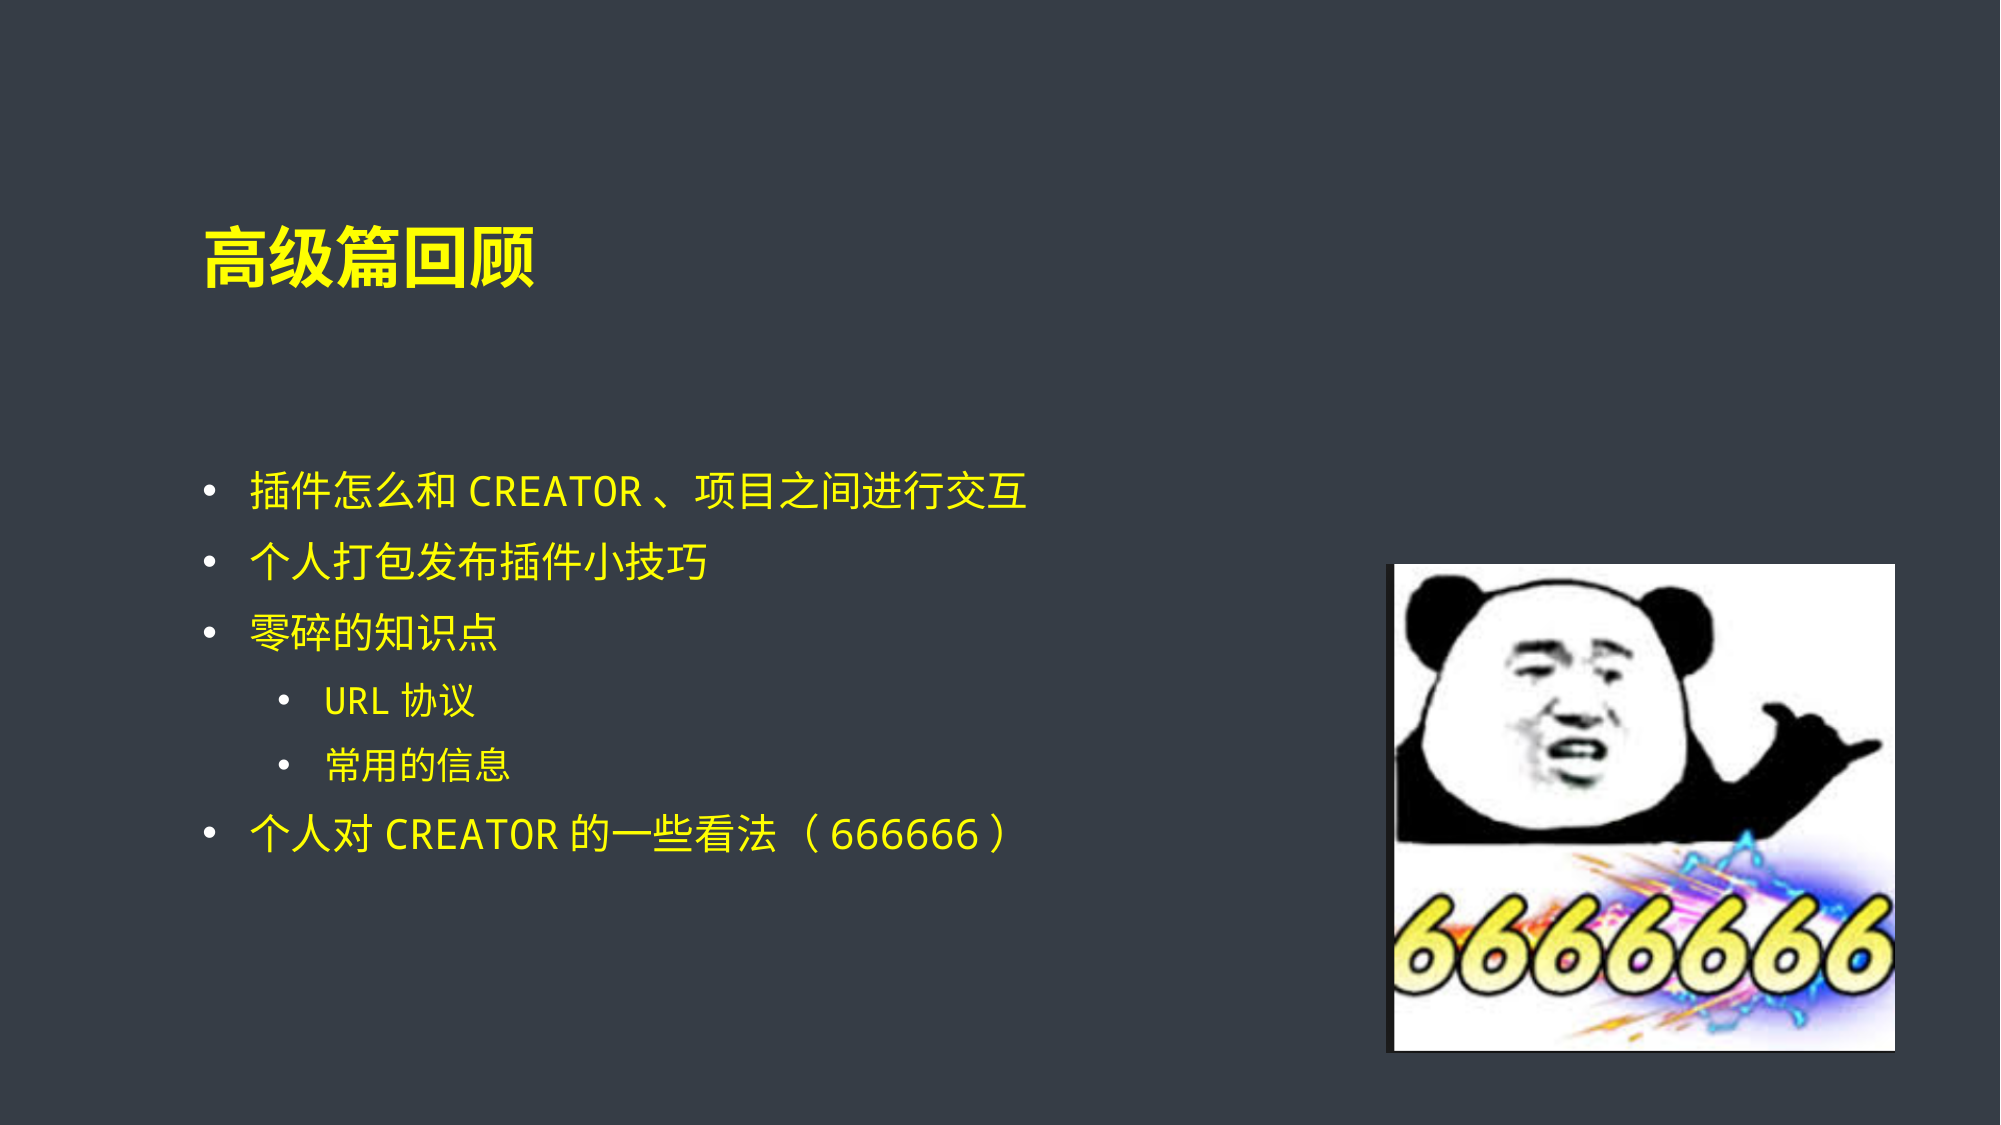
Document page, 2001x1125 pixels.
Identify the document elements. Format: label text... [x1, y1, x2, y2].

title 高级篇回顾 [187, 99, 1813, 413]
picture [1386, 564, 1895, 1053]
list 插件怎么和Creator、项目之间进行交互 个人打包发布插件小技巧 零碎的知识点 url协议 常用的信息 个人对Creator的一些看法（666666） [187, 437, 1813, 950]
